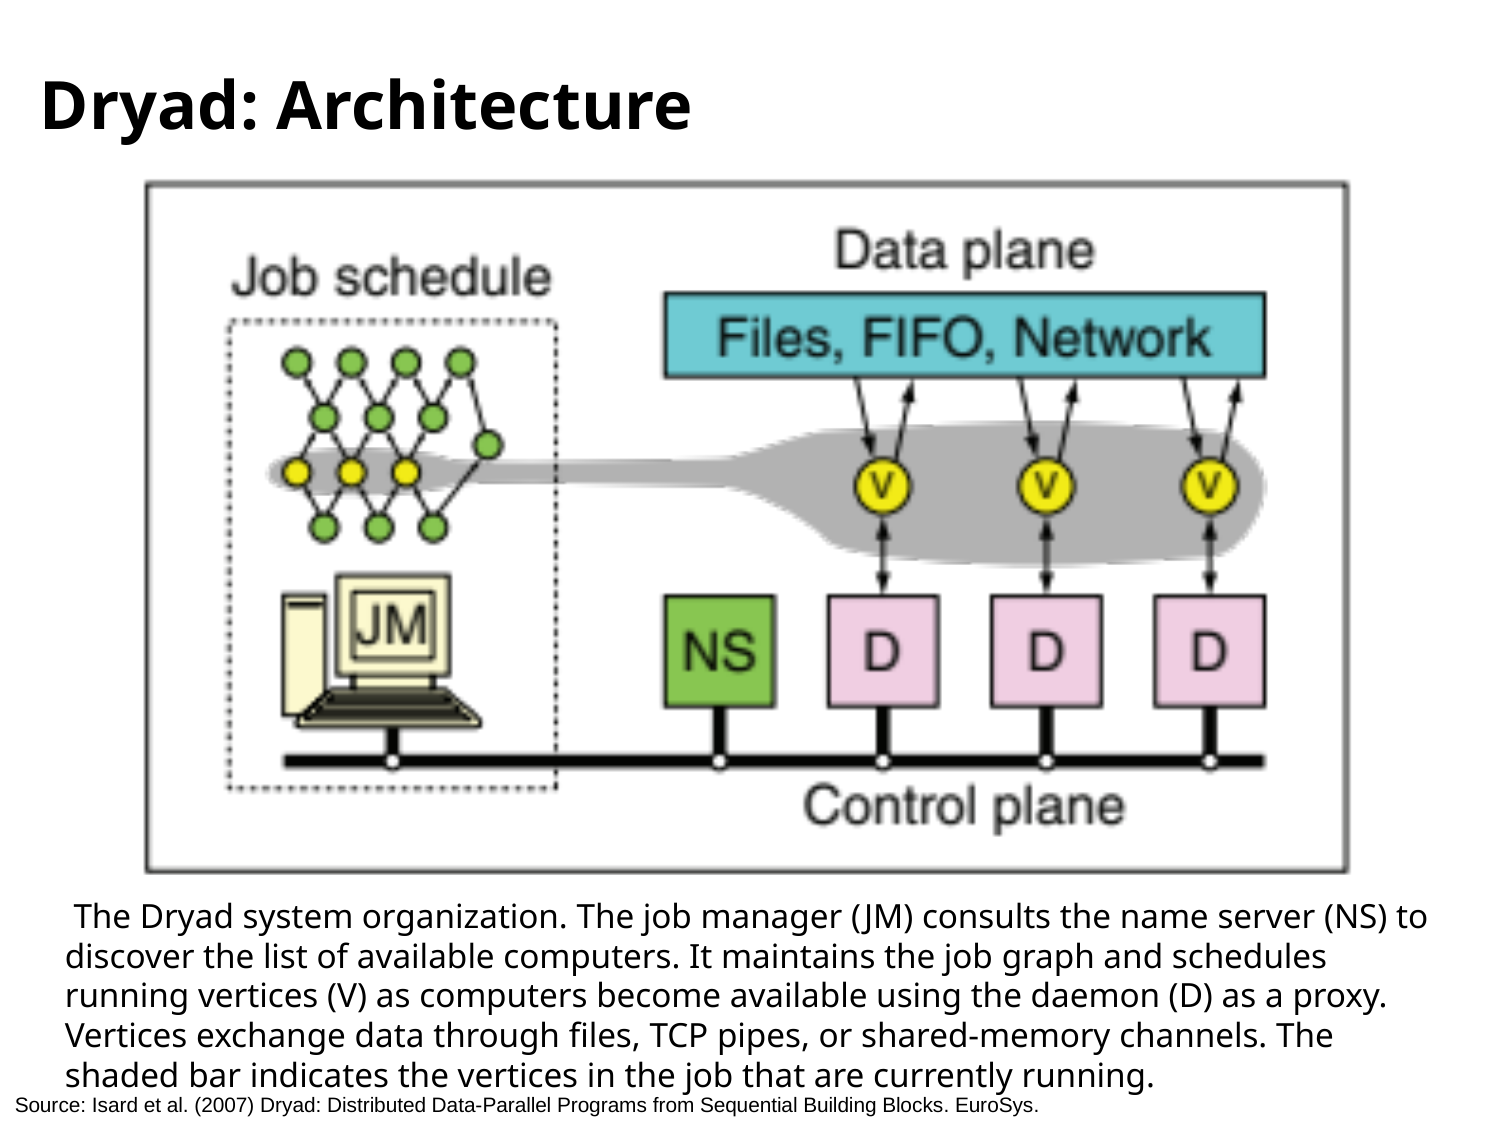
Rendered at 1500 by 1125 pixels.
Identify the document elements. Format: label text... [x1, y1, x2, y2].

picture [112, 174, 1367, 876]
title Dryad: Architecture [24, 18, 1451, 188]
text_box The Dryad system organization. The job manager (JM) consults the name server (NS) to discover the list of available computers. It maintains the job graph and schedules running vertices (V) as computers become available using the daemon (D) as a proxy. Vertices exchange data through files, TCP pipes, or shared-memory channels. The shaded bar indicates the vertices in the job that are currently running. [50, 887, 1450, 1102]
text_box Source: Isard et al. (2007) Dryad: Distributed Data-Parallel Programs from Sequential Building Blocks. EuroSys. [0, 1084, 1388, 1125]
